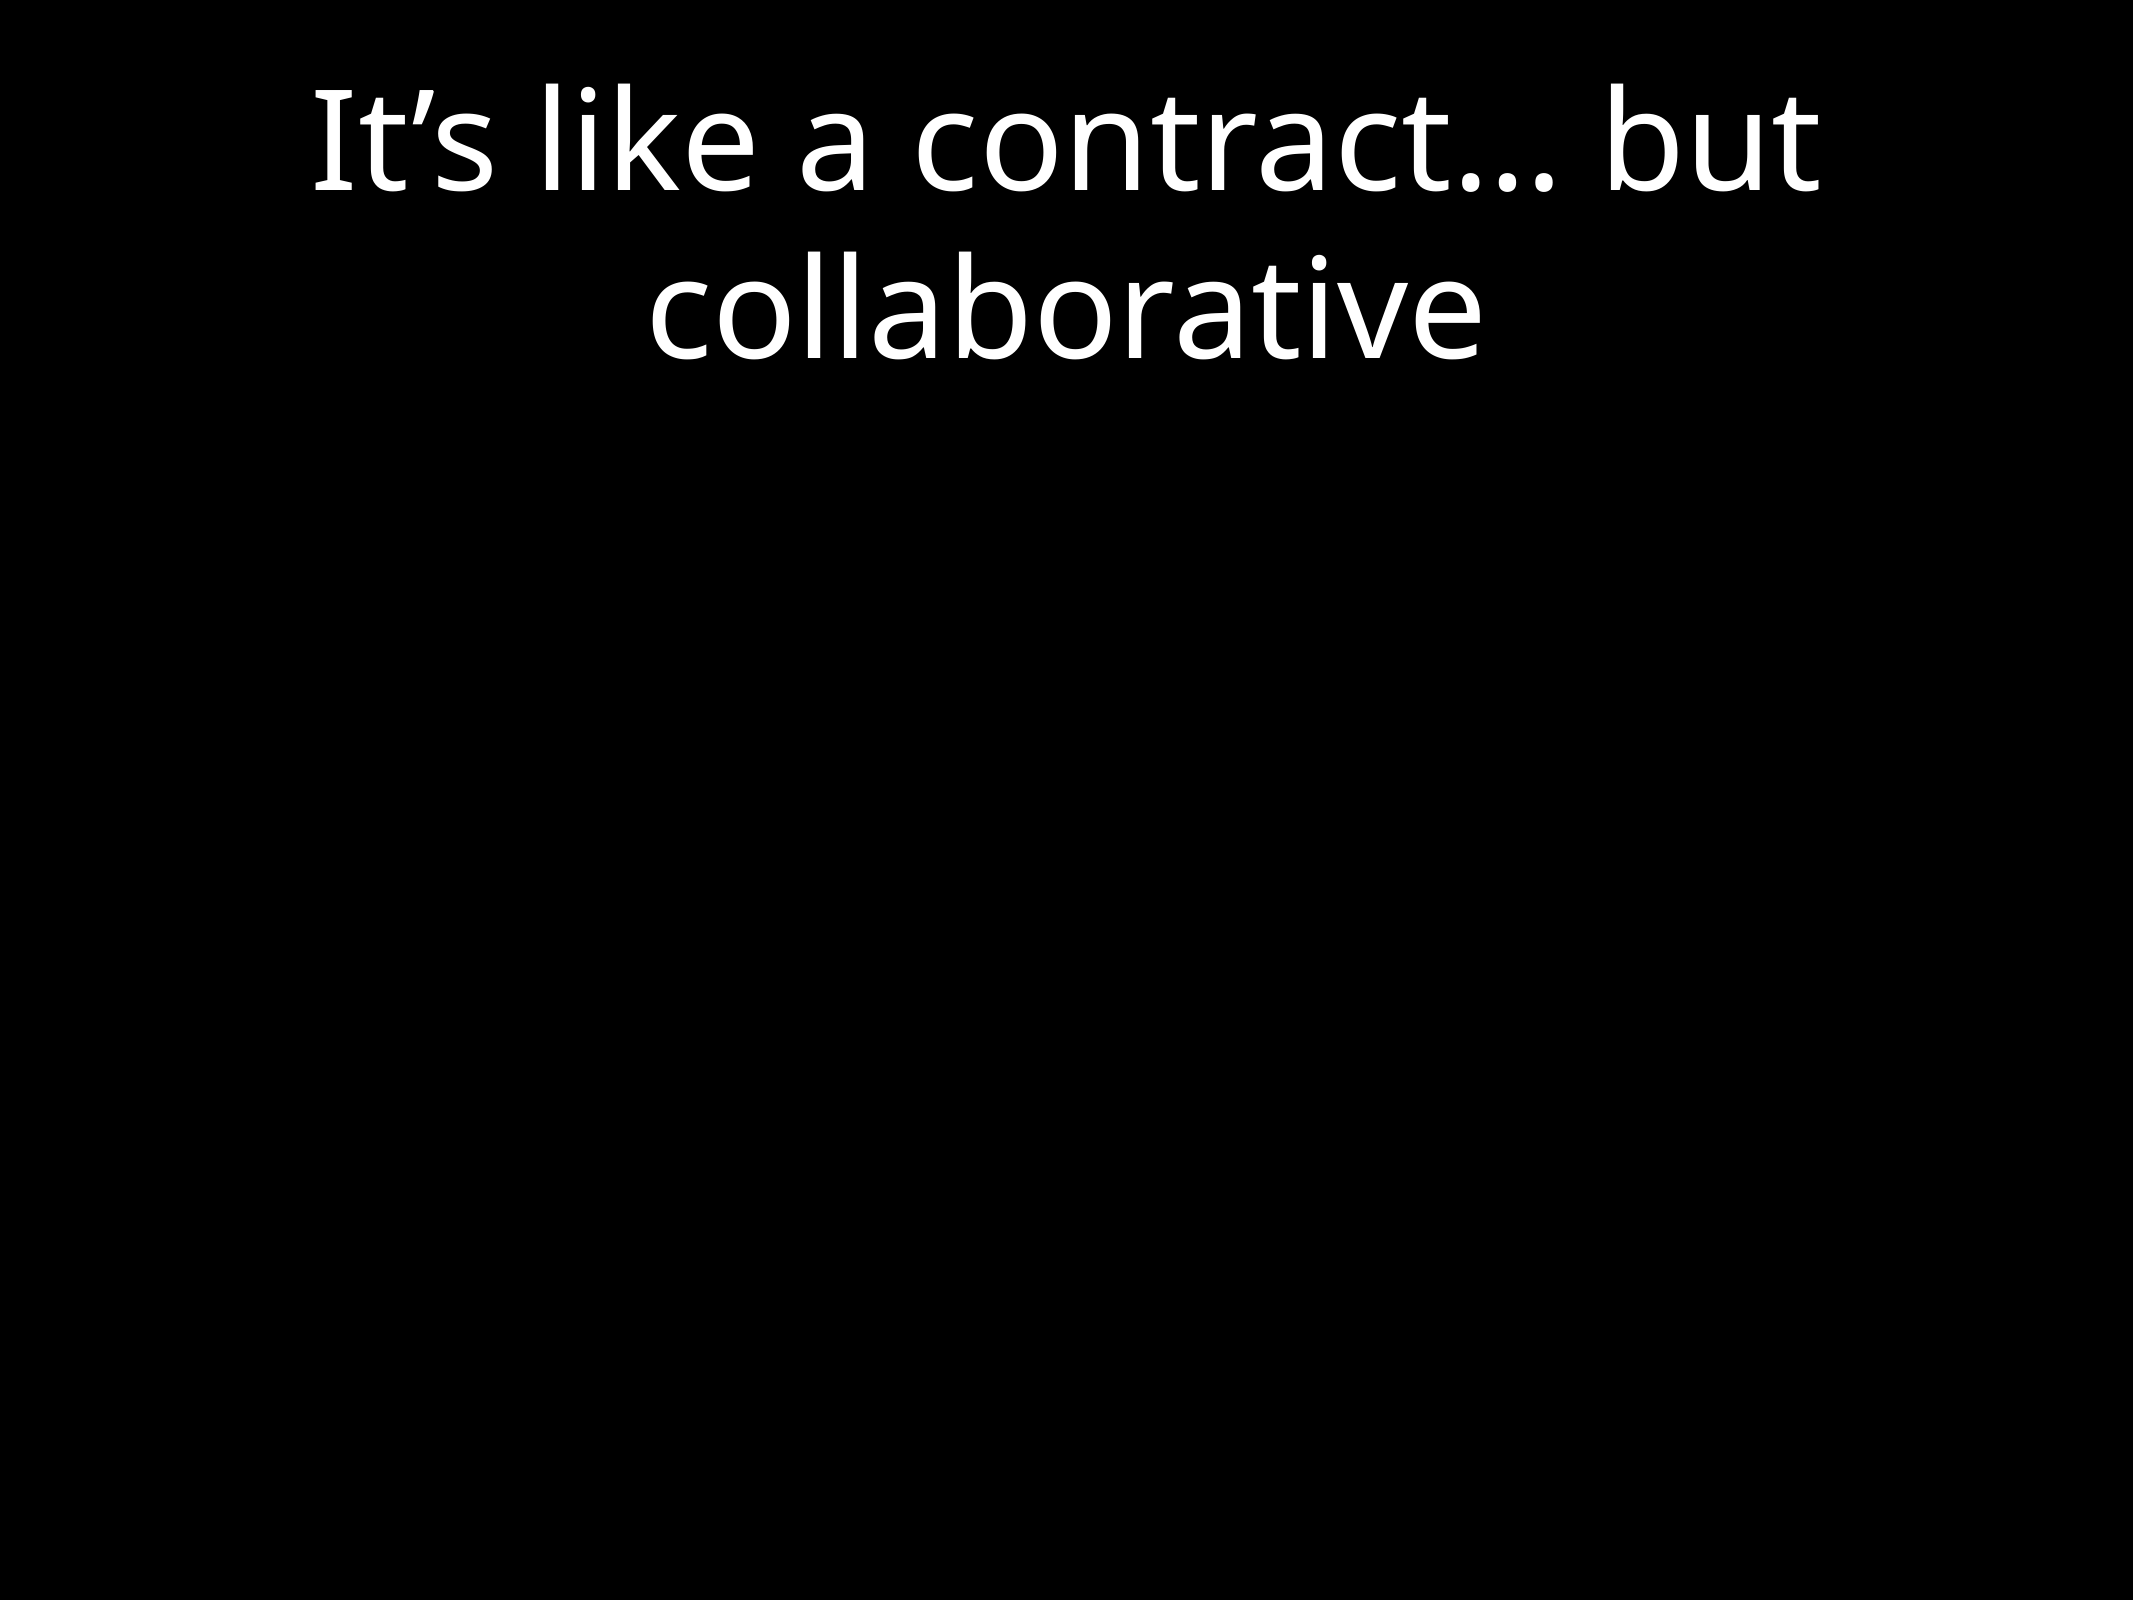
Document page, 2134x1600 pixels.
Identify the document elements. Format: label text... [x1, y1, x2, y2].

title It’s like a contract… but collaborative [155, 41, 1978, 397]
